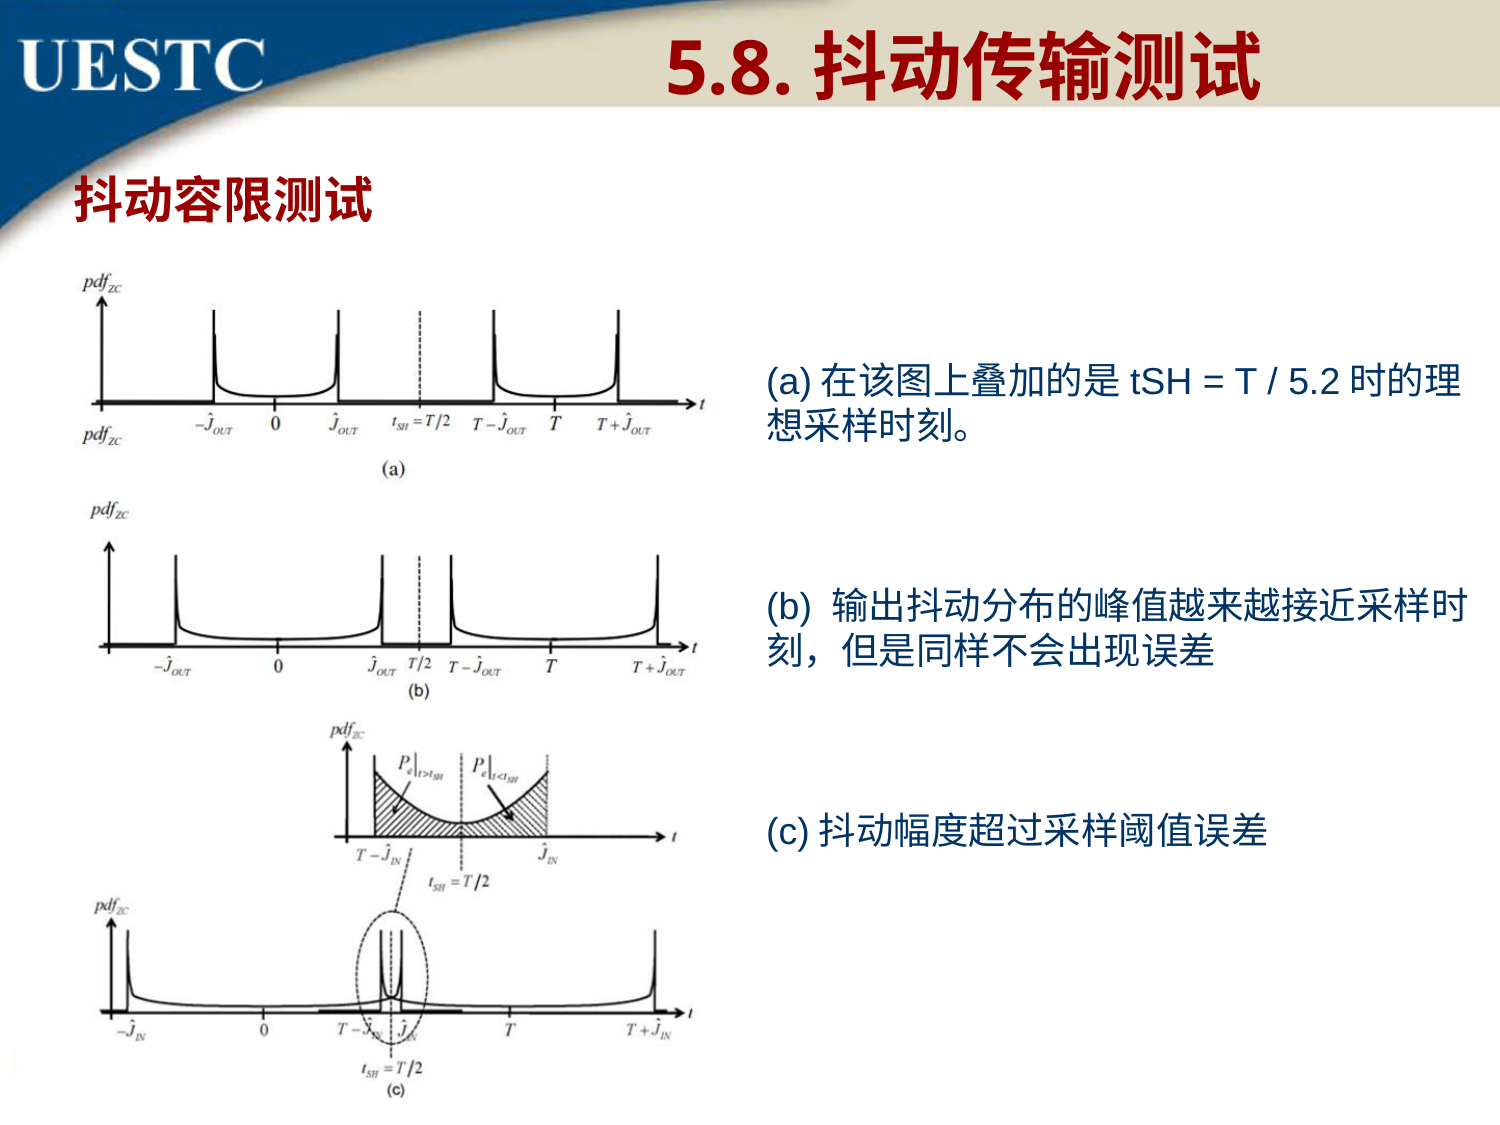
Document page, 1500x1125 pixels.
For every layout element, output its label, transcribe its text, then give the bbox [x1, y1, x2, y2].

text_box 5.8.抖动传输测试 [442, 0, 1485, 141]
picture [0, 0, 1500, 1125]
text_box 抖动容限测试 [58, 160, 1382, 236]
text_box (a)在该图上叠加的是tSH = T / 5.2时的理想采样时刻。 (b) 输出抖动分布的峰值越来越接近采样时刻，但是同样不会出现误差 (c)抖动幅度超过采样阈值误差 [751, 349, 1500, 860]
